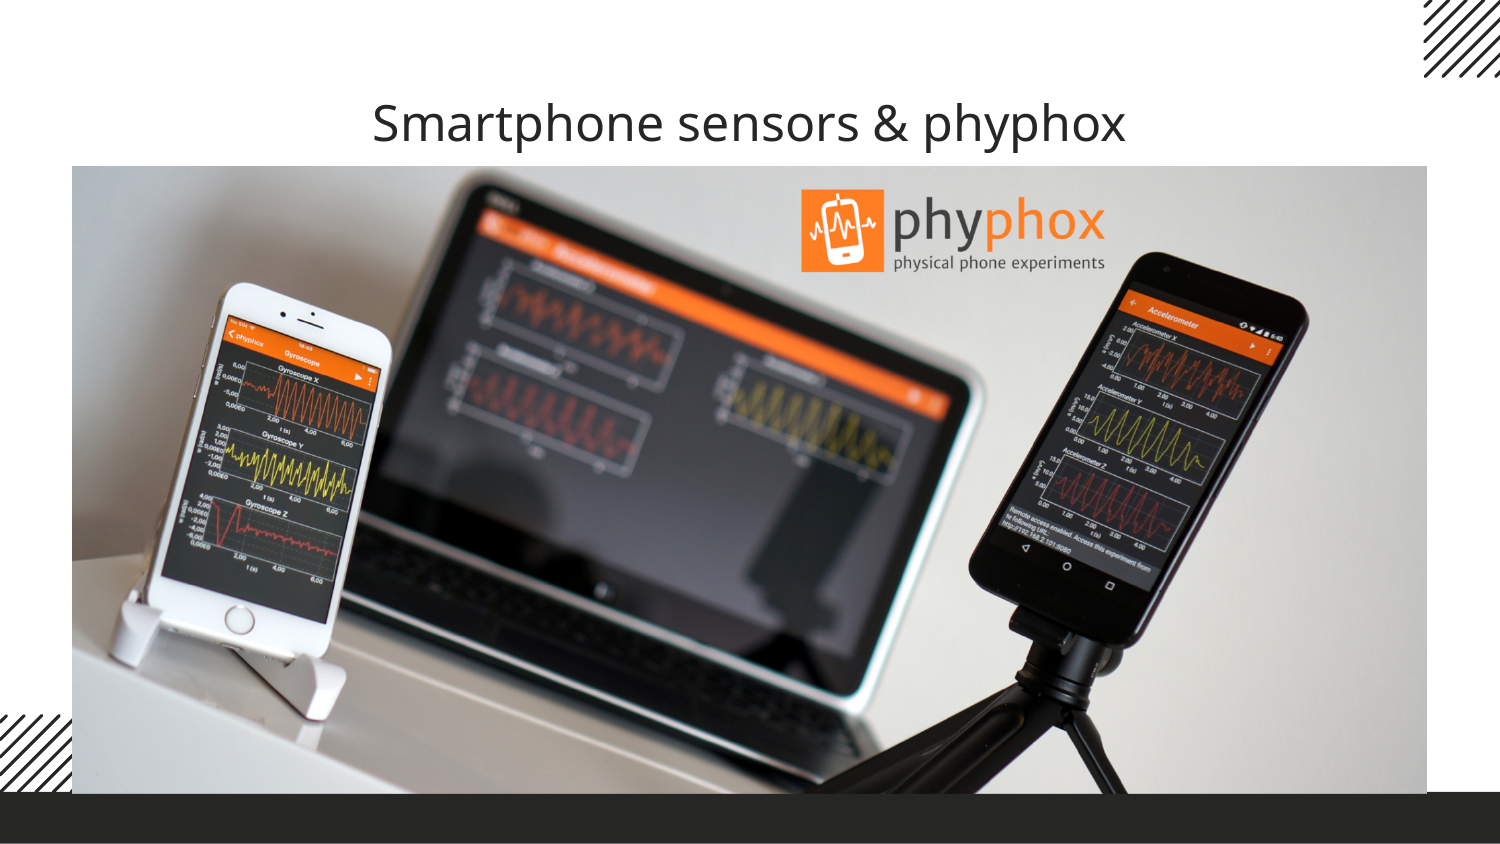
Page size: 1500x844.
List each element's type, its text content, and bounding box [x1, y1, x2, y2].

title Smartphone sensors & phyphox [51, 72, 1449, 167]
picture [72, 166, 1428, 794]
